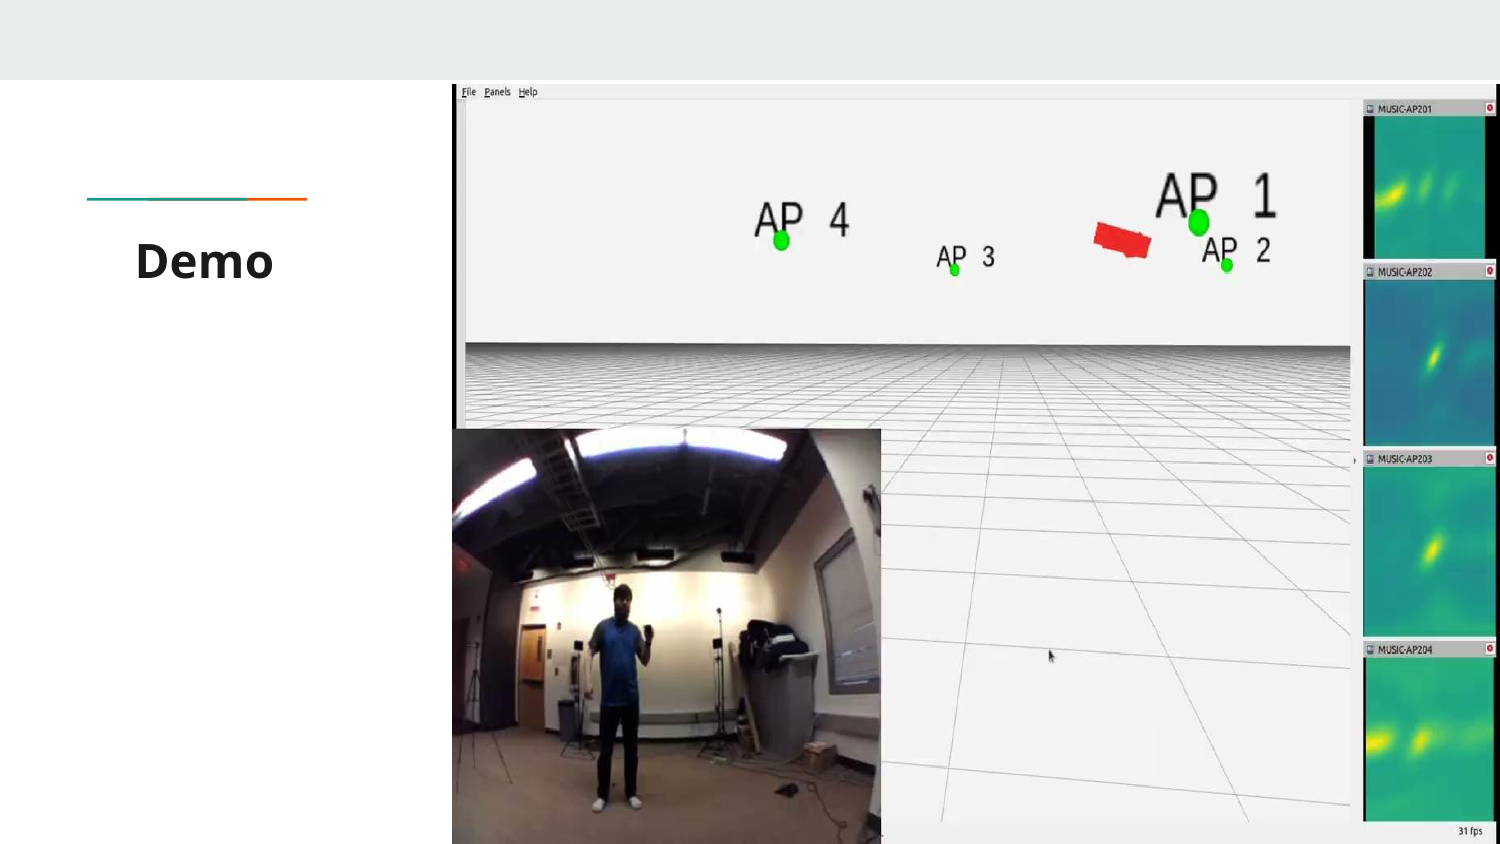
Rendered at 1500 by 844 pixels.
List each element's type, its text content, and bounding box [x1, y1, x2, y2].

picture [452, 84, 1500, 844]
title Demo [119, 216, 447, 305]
